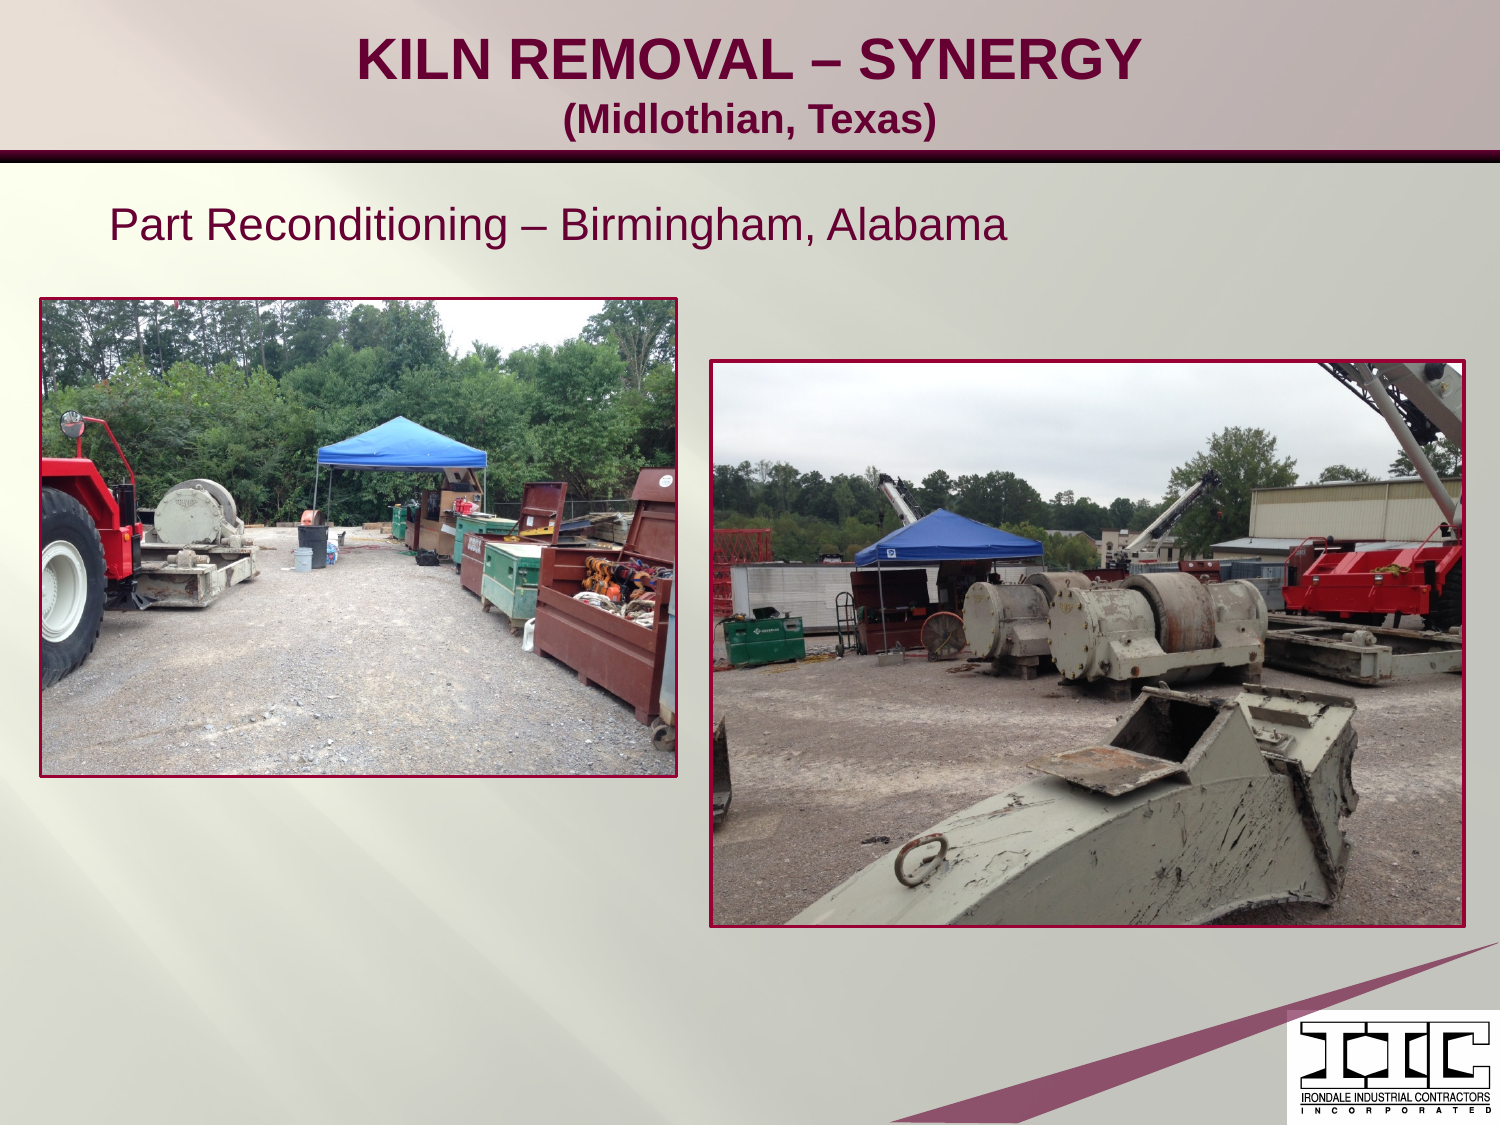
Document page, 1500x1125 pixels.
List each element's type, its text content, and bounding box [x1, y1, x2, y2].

text_box Part Reconditioning – Birmingham, Alabama [94, 187, 1024, 258]
picture [41, 299, 676, 776]
picture [712, 362, 1463, 926]
text_box [889, 942, 1499, 1124]
text_box KILN REMOVAL – SYNERGY (Midlothian, Texas) [62, 14, 1438, 149]
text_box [1287, 1010, 1500, 1125]
